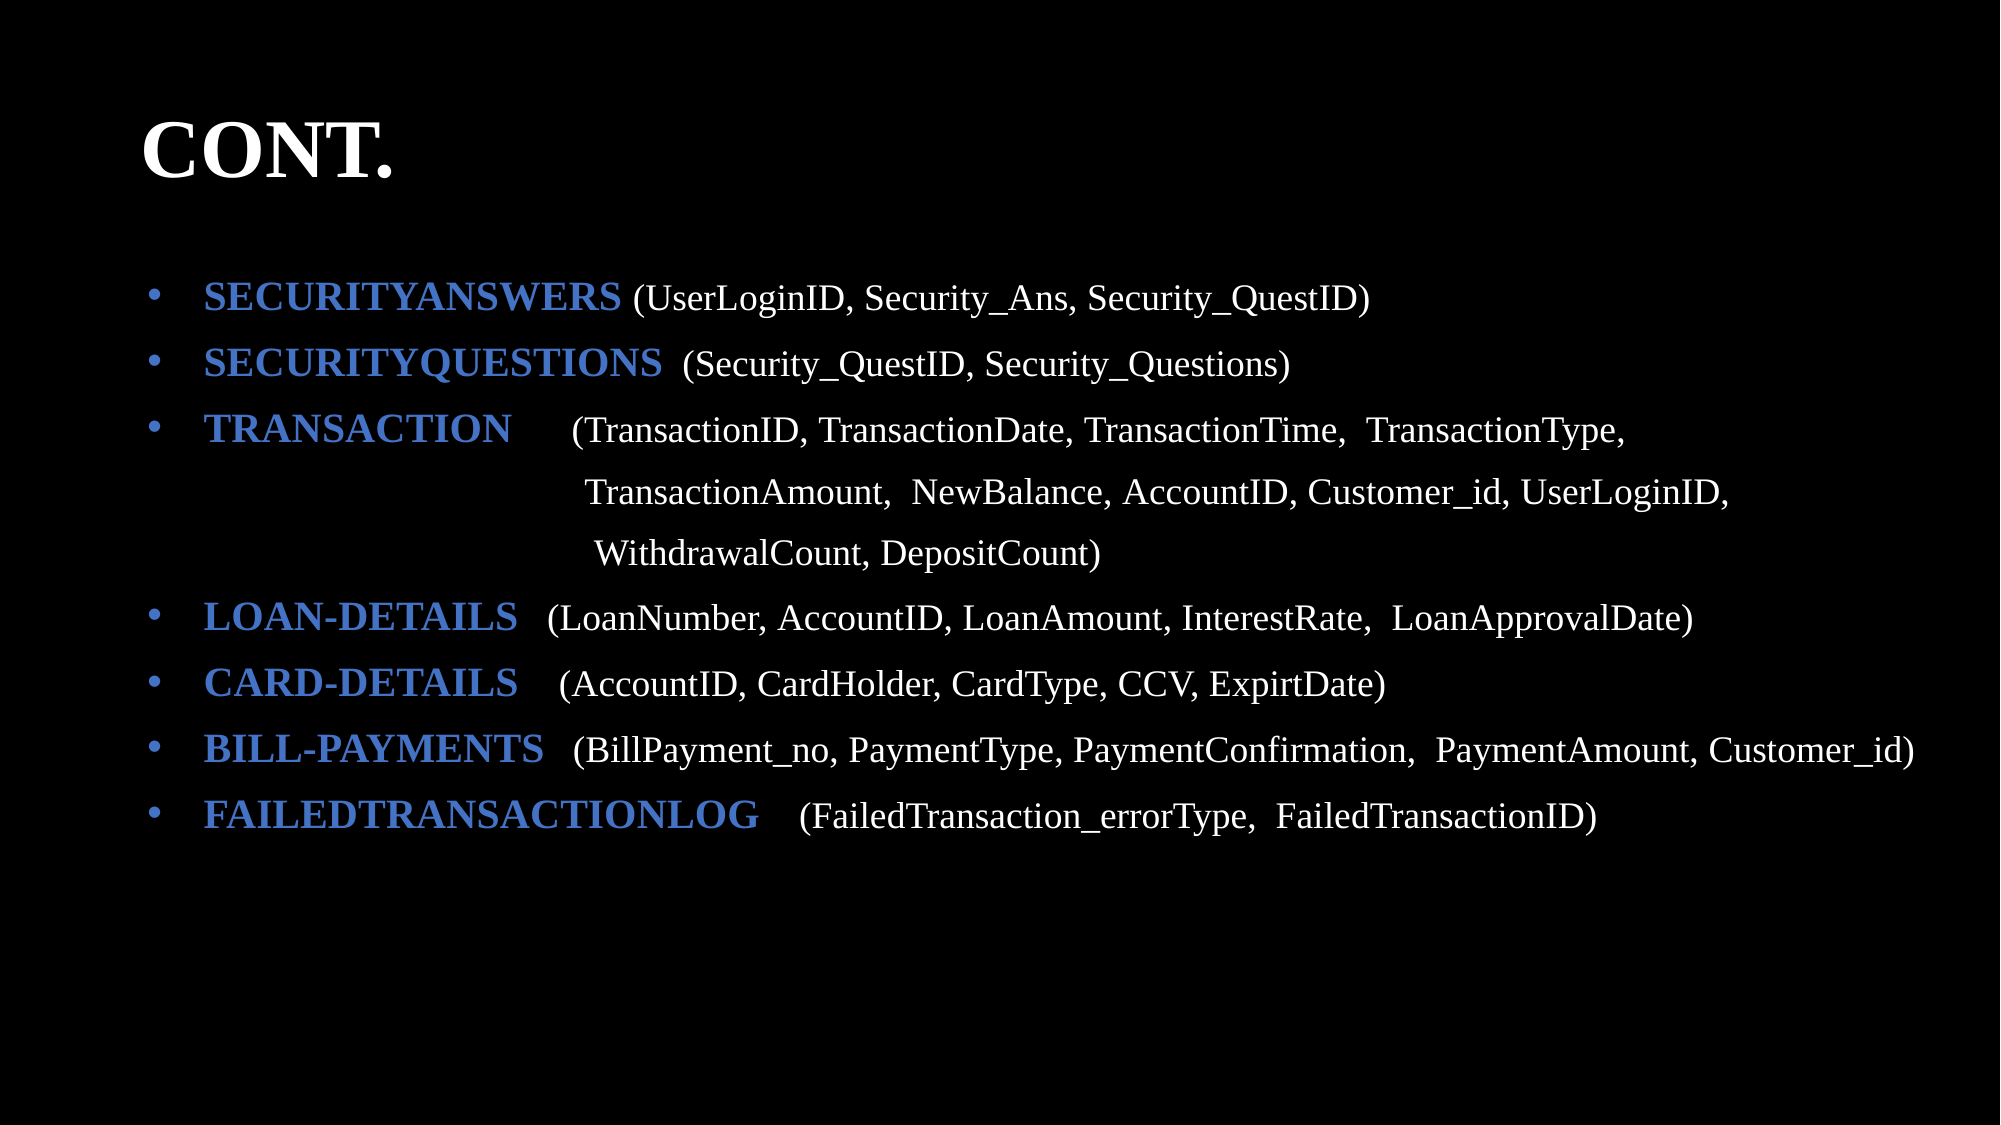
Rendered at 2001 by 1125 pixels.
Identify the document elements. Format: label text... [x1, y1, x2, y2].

list SECURITYANSWERS (UserLoginID, Security_Ans, Security_QuestID) SECURITYQUESTIONS (Security_QuestID, Security_Questions) TRANSACTION (TransactionID, TransactionDate, TransactionTime, TransactionType, TransactionAmount, NewBalance, AccountID, Customer_id, UserLoginID, WithdrawalCount, DepositCount) LOAN-DETAILS (LoanNumber, AccountID, LoanAmount, InterestRate, LoanApprovalDate) CARD-DETAILS (AccountID, CardHolder, CardType, CCV, ExpirtDate) BILL-PAYMENTS (BillPayment_no, PaymentType, PaymentConfirmation, PaymentAmount, Customer_id) FAILEDTRANSACTIONLOG (FailedTransaction_errorType, FailedTransactionID) [132, 129, 2000, 1125]
title CONT. [10, 39, 1736, 257]
